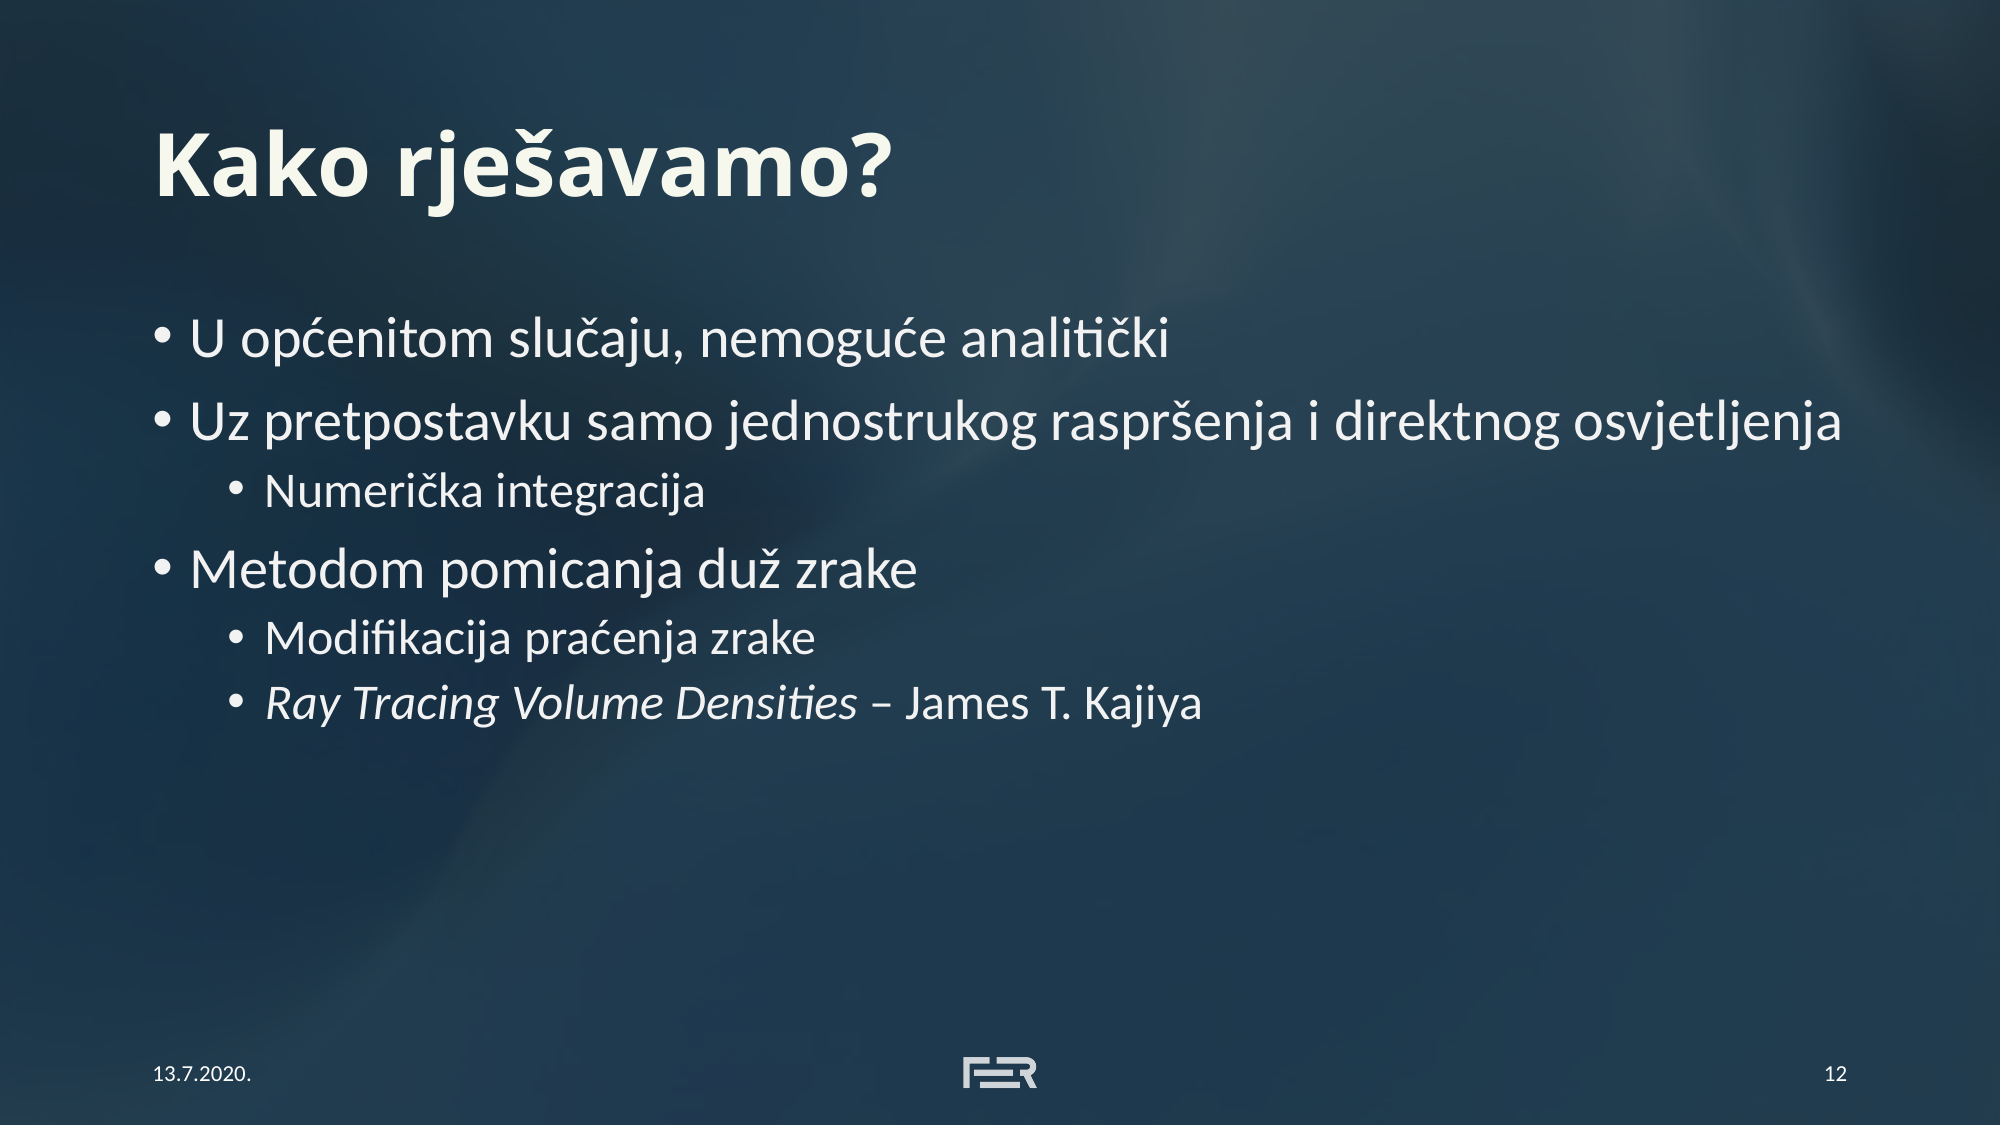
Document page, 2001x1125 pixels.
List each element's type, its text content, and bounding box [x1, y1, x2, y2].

picture [943, 1037, 1057, 1108]
list U općenitom slučaju, nemoguće analitički Uz pretpostavku samo jednostrukog raspršenja i direktnog osvjetljenja Numerička integracija Metodom pomicanja duž zrake Modifikacija praćenja zrake Ray Tracing Volume Densities – James T. Kajiya [137, 299, 1863, 1014]
slide_number 12 [1412, 1042, 1863, 1103]
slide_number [137, 1042, 588, 1103]
title Kako rješavamo? [137, 59, 1863, 278]
